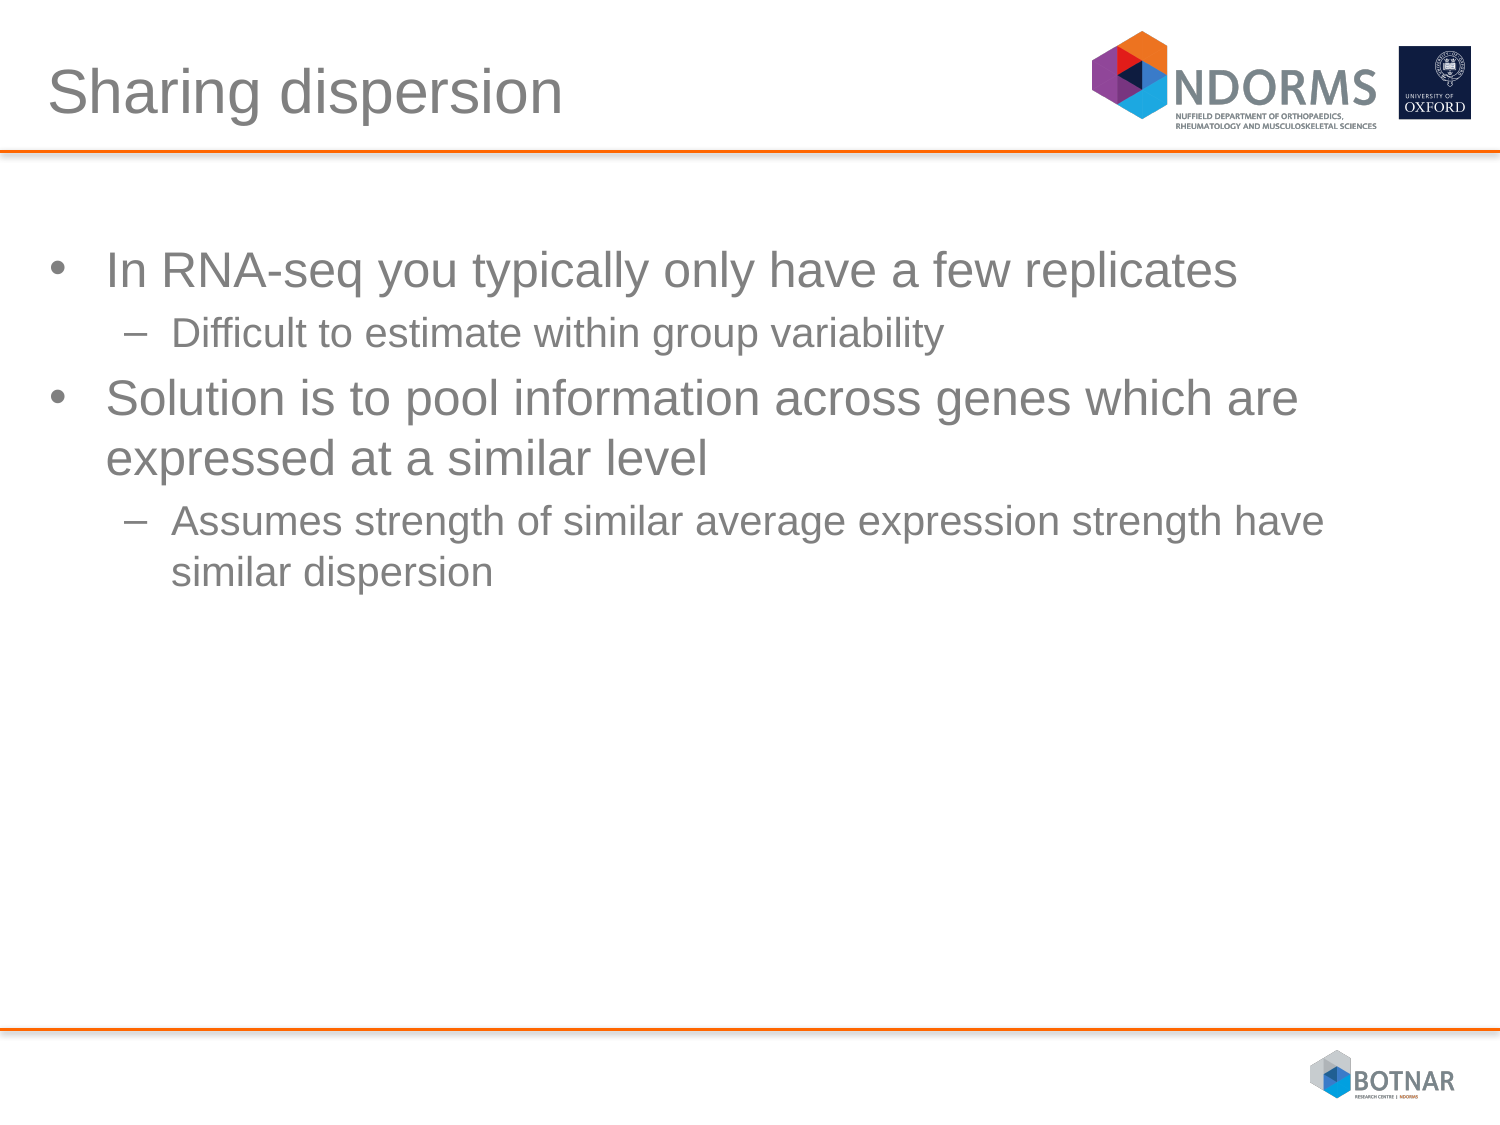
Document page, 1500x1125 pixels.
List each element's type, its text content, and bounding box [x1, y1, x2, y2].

picture [1310, 1050, 1459, 1099]
title Sharing dispersion [32, 24, 925, 153]
list In RNA-seq you typically only have a few replicates Difficult to estimate within group variability Solution is to pool information across genes which are expressed at a similar level Assumes strength of similar average expression strength have similar dispersion [34, 229, 1385, 973]
picture [1092, 31, 1471, 129]
